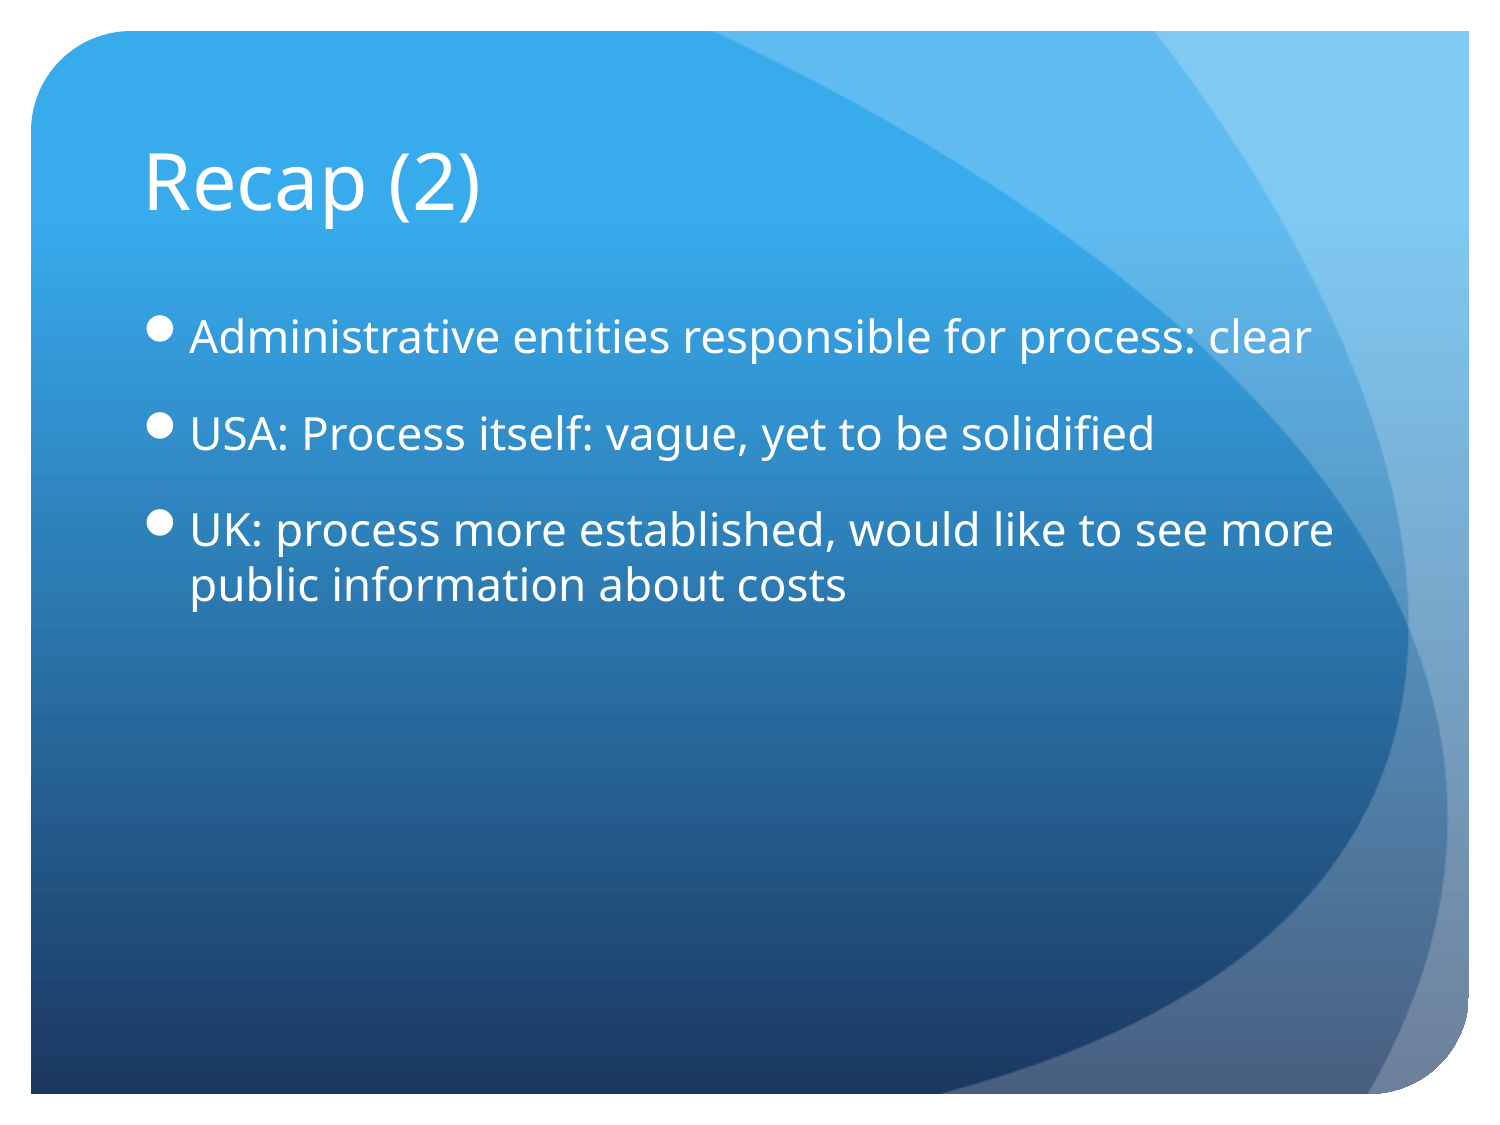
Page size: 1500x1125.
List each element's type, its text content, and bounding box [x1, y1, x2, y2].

list Administrative entities responsible for process: clear USA: Process itself: vague, yet to be solidified UK: process more established, would like to see more public information about costs [127, 299, 1372, 991]
title Recap (2) [127, 62, 1372, 234]
picture [24, 30, 1473, 1094]
